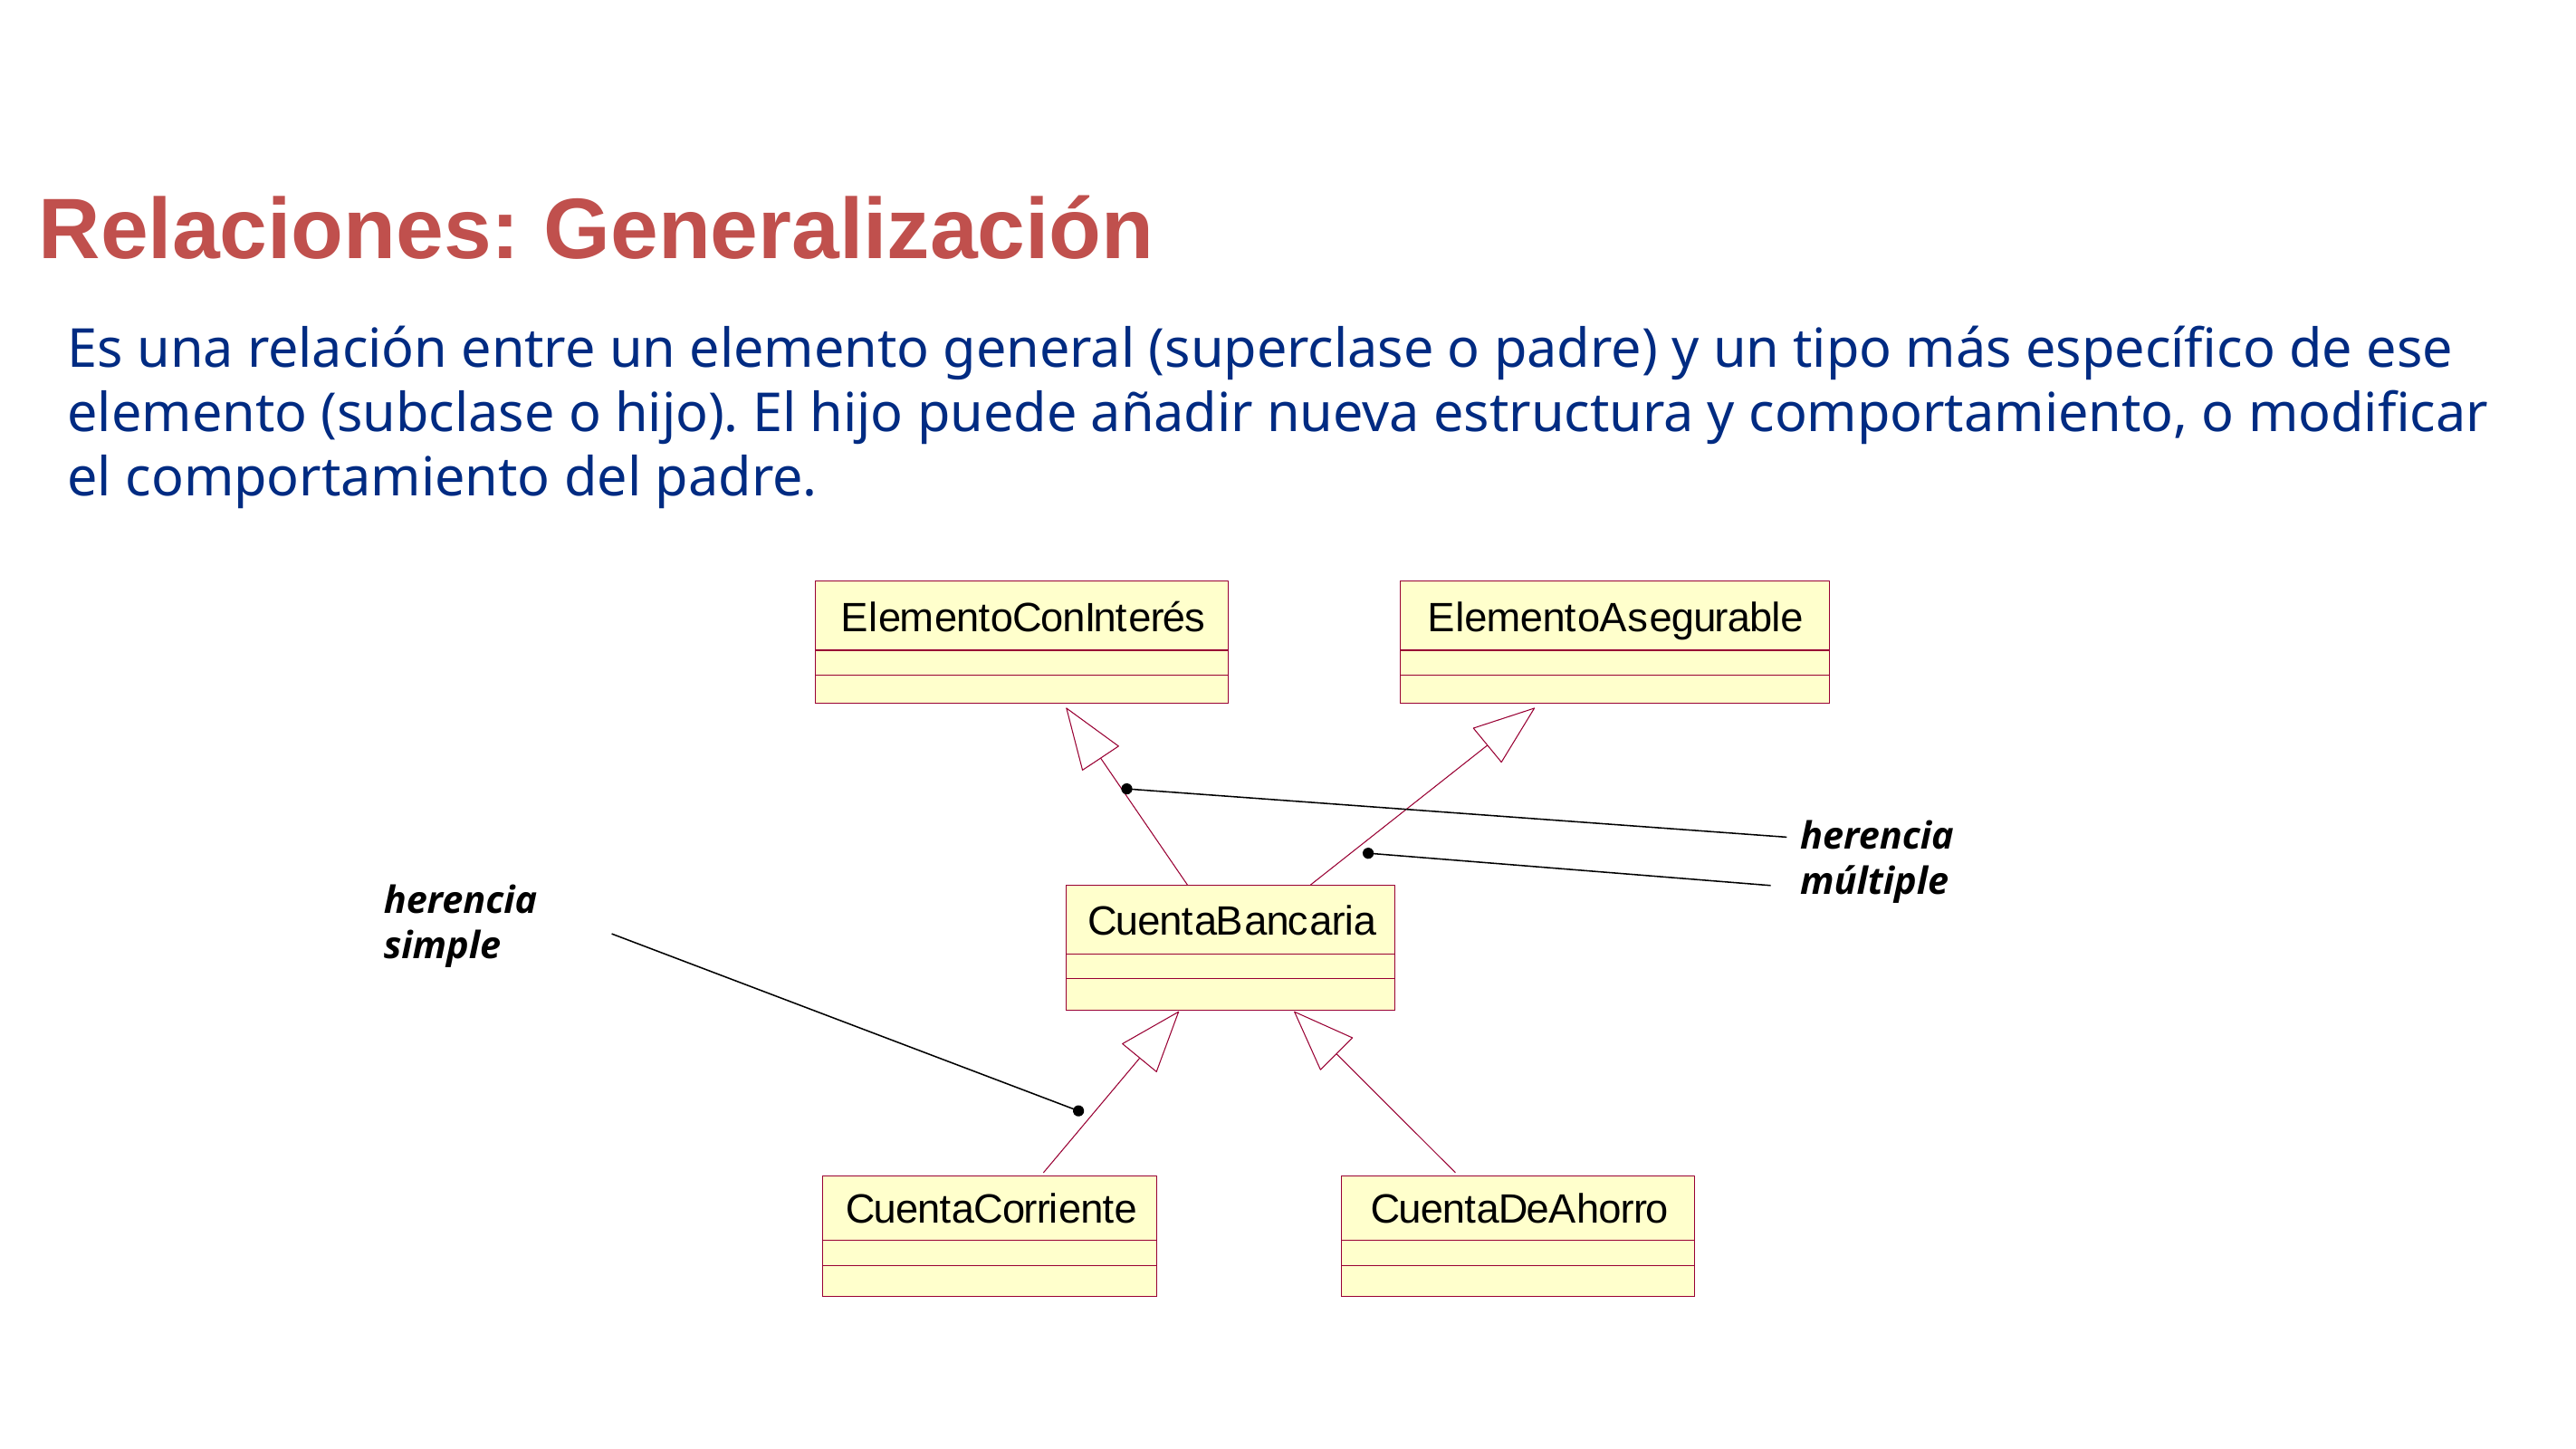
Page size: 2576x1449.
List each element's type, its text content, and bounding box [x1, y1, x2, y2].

text_box herencia simple [369, 868, 618, 974]
picture [756, 547, 1884, 1336]
text_box herencia múltiple [1888, 804, 2035, 908]
text_box Es una relación entre un elemento general (superclase o padre) y un tipo más específico de ese elemento (subclase o hijo). El hijo puede añadir nueva estructura y comportamiento, o modificar el comportamiento del padre. [48, 303, 2543, 516]
text_box Relaciones: Generalización [24, 166, 1941, 283]
